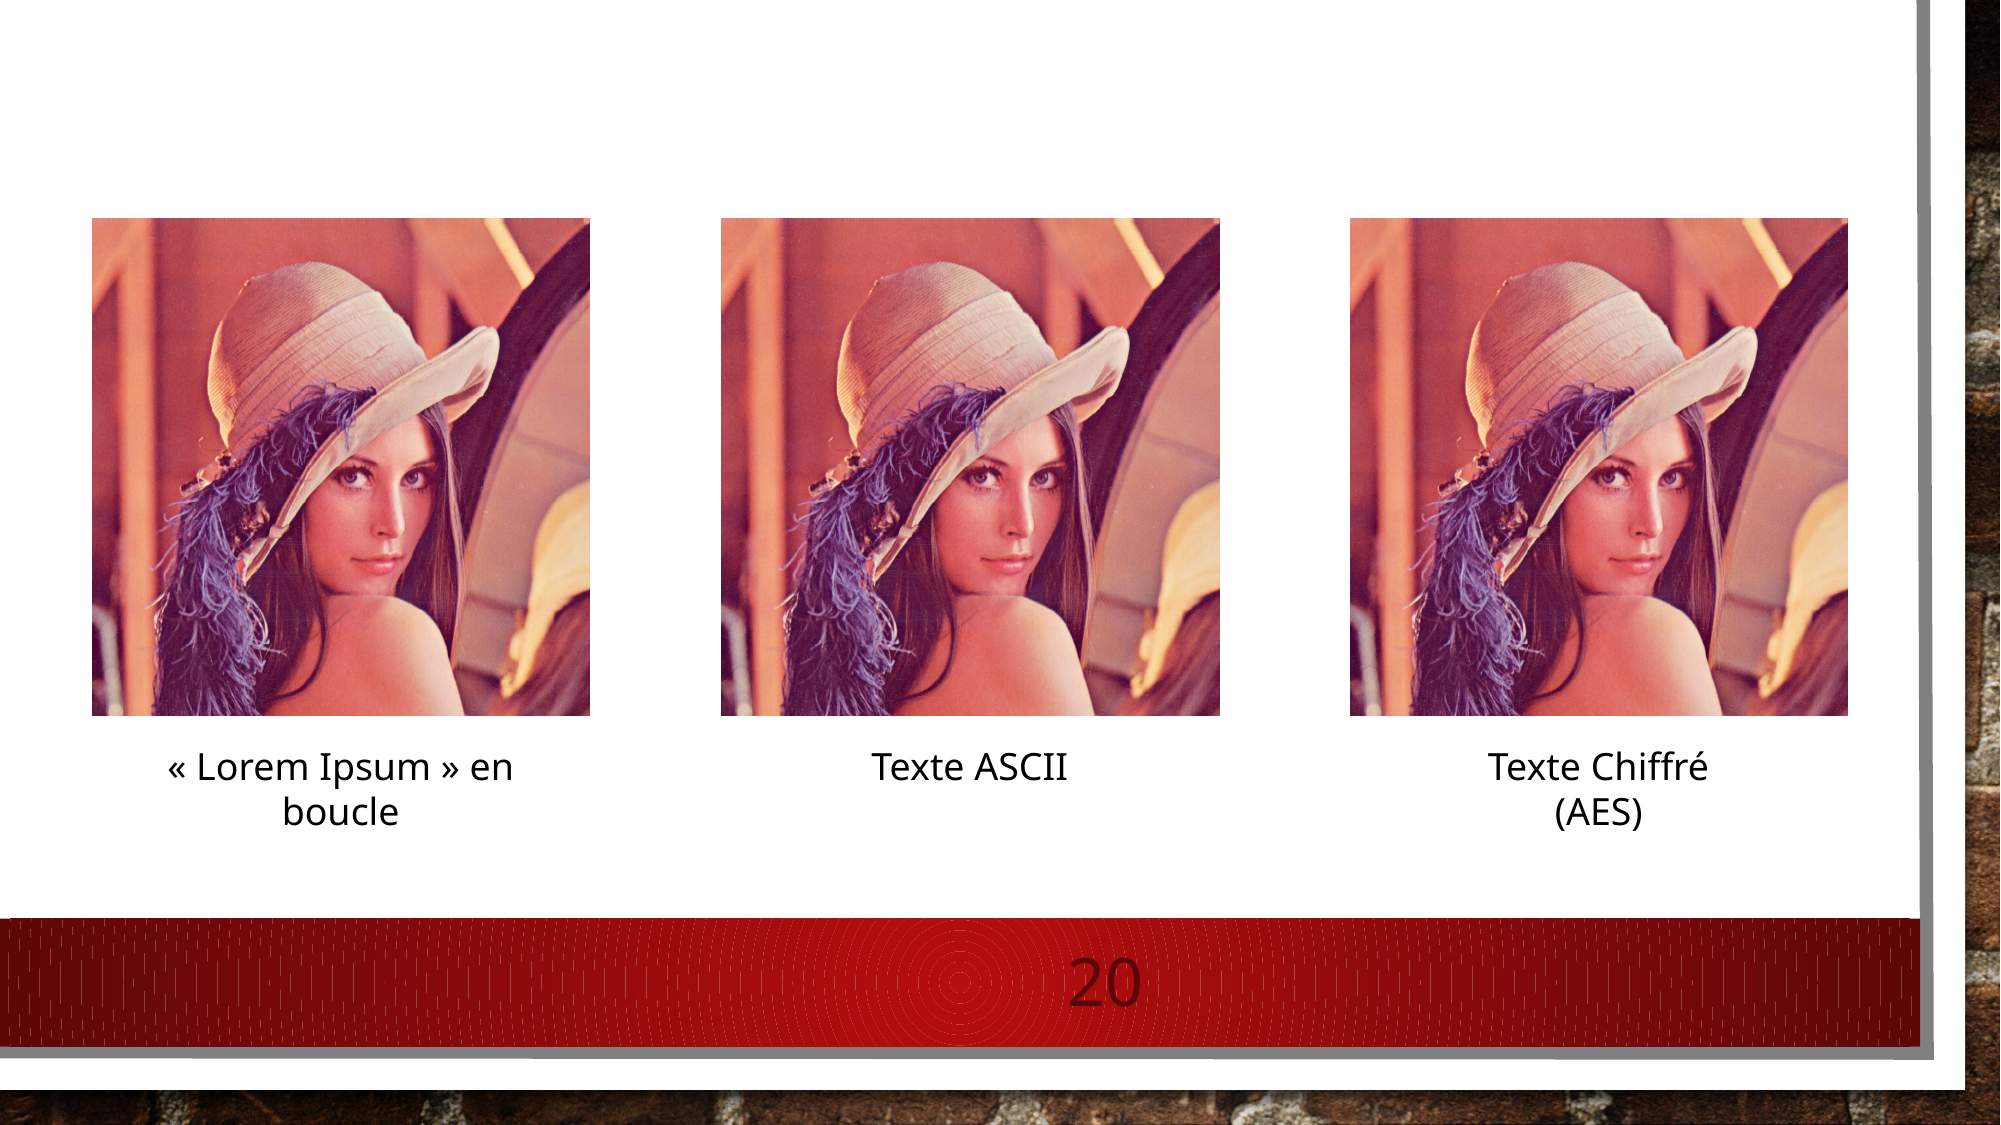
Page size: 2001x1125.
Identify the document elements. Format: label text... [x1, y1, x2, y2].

picture [1349, 217, 1848, 716]
text_box « Lorem Ipsum » en boucle [118, 735, 563, 840]
picture [91, 217, 590, 716]
text_box Texte Chiffré (AES) [1425, 735, 1772, 840]
slide_number 20 [1031, 944, 1181, 1027]
text_box Texte ASCII [796, 735, 1143, 795]
picture [721, 217, 1220, 716]
picture [0, 0, 2000, 1125]
